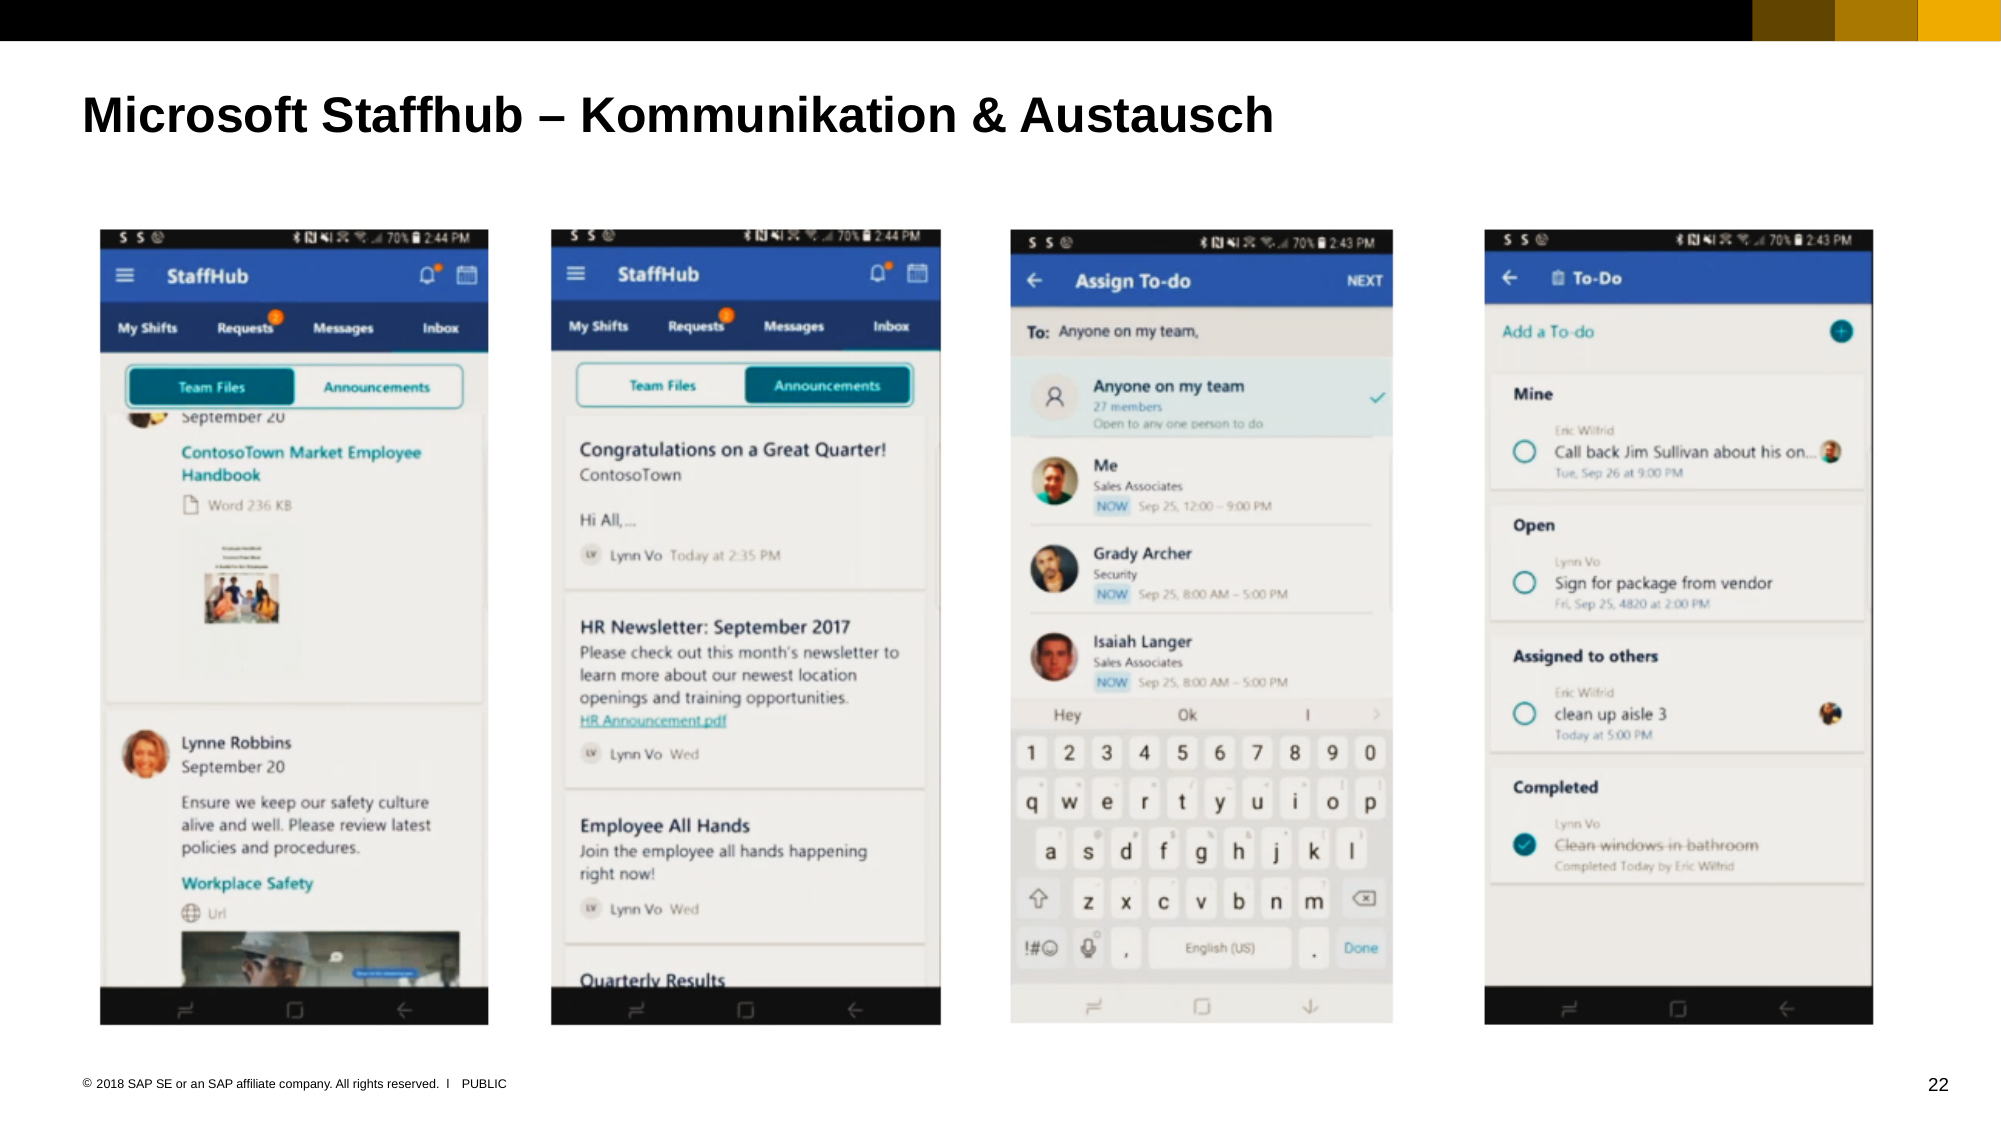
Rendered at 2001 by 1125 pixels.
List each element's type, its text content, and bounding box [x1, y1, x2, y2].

picture [999, 218, 1889, 1043]
picture [82, 218, 958, 1039]
title Microsoft Staffhub – Kommunikation & Austausch [82, 82, 1918, 144]
